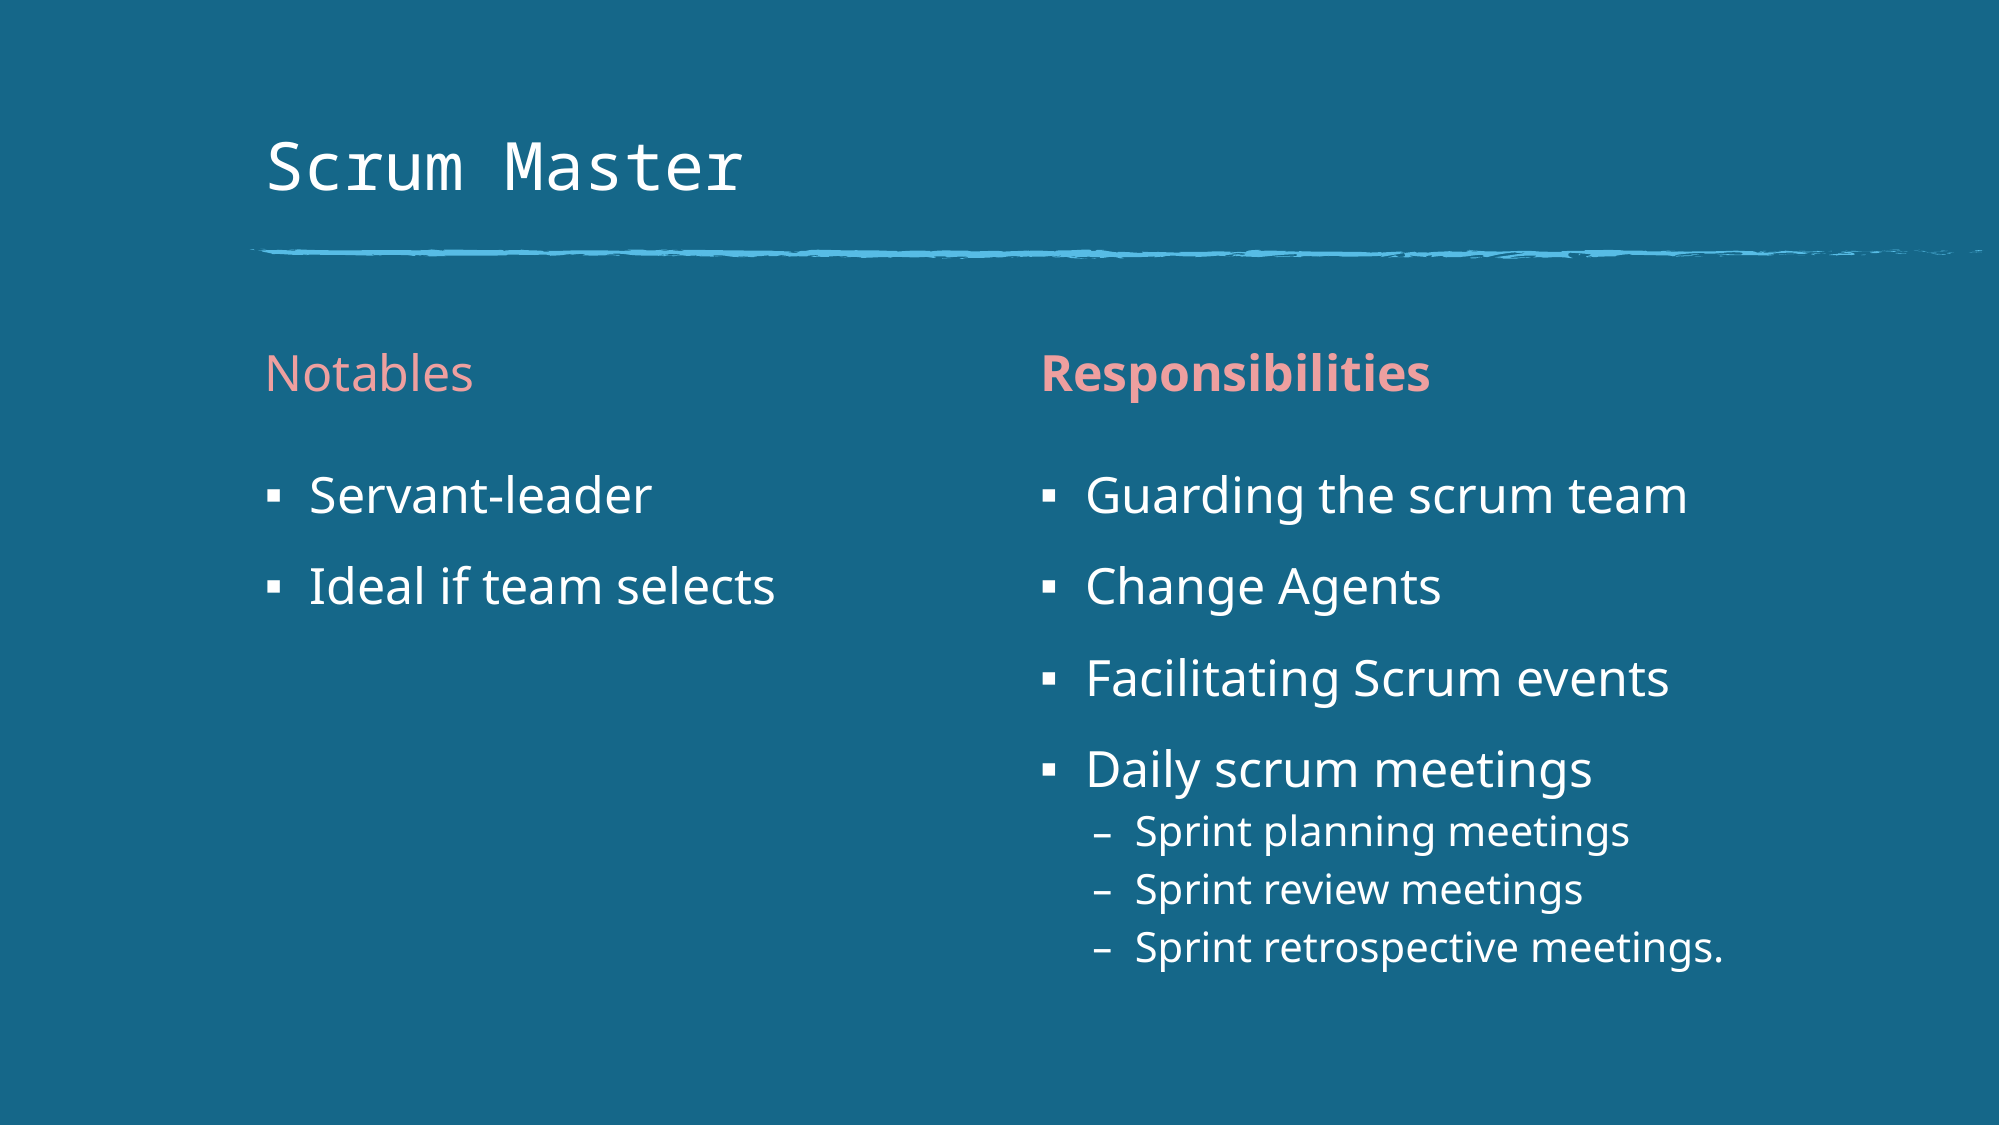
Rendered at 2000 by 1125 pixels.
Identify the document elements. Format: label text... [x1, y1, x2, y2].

list Servant-leader Ideal if team selects [249, 462, 975, 1013]
list Notables [249, 312, 975, 438]
list Guarding the scrum team Change Agents Facilitating Scrum events Daily scrum meetings Sprint planning meetings Sprint review meetings Sprint retrospective meetings. [1025, 462, 1750, 1013]
title Scrum Master [249, 45, 1750, 213]
list Responsibilities [1025, 312, 1750, 438]
